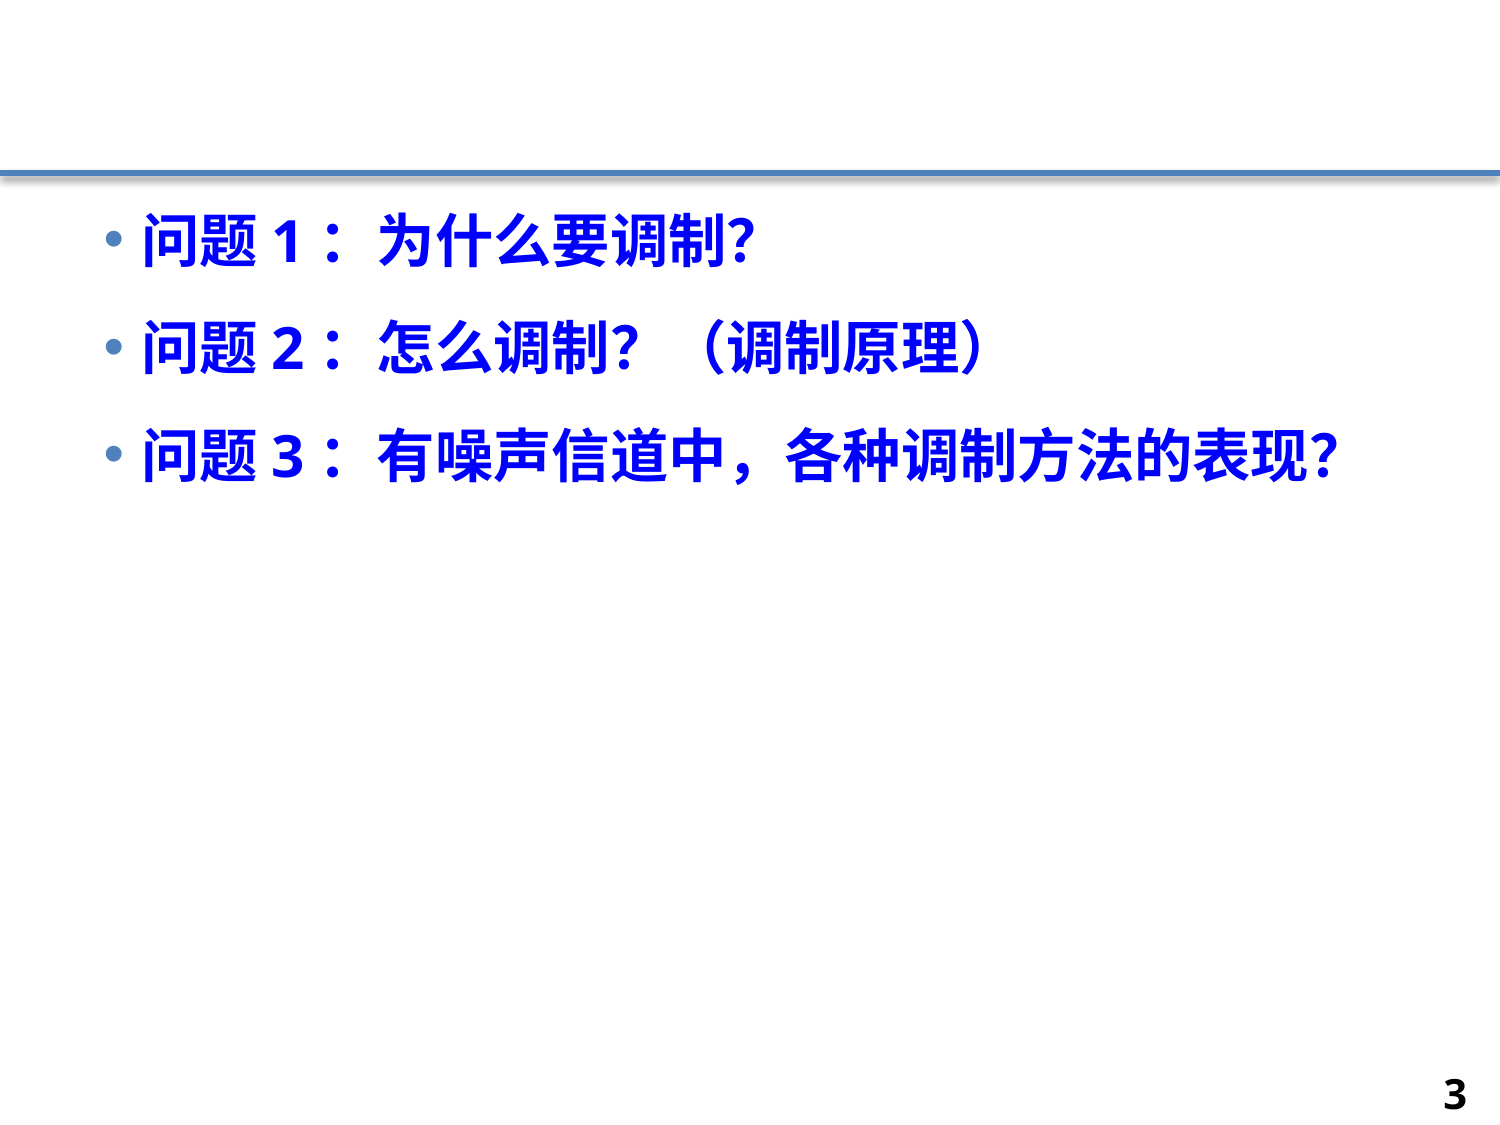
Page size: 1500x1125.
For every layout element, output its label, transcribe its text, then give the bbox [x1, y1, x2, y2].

slide_number 3 [1379, 1075, 1483, 1118]
list 问题1：为什么要调制？ 问题2：怎么调制？（调制原理） 问题3：有噪声信道中，各种调制方法的表现？ [88, 196, 1412, 1024]
